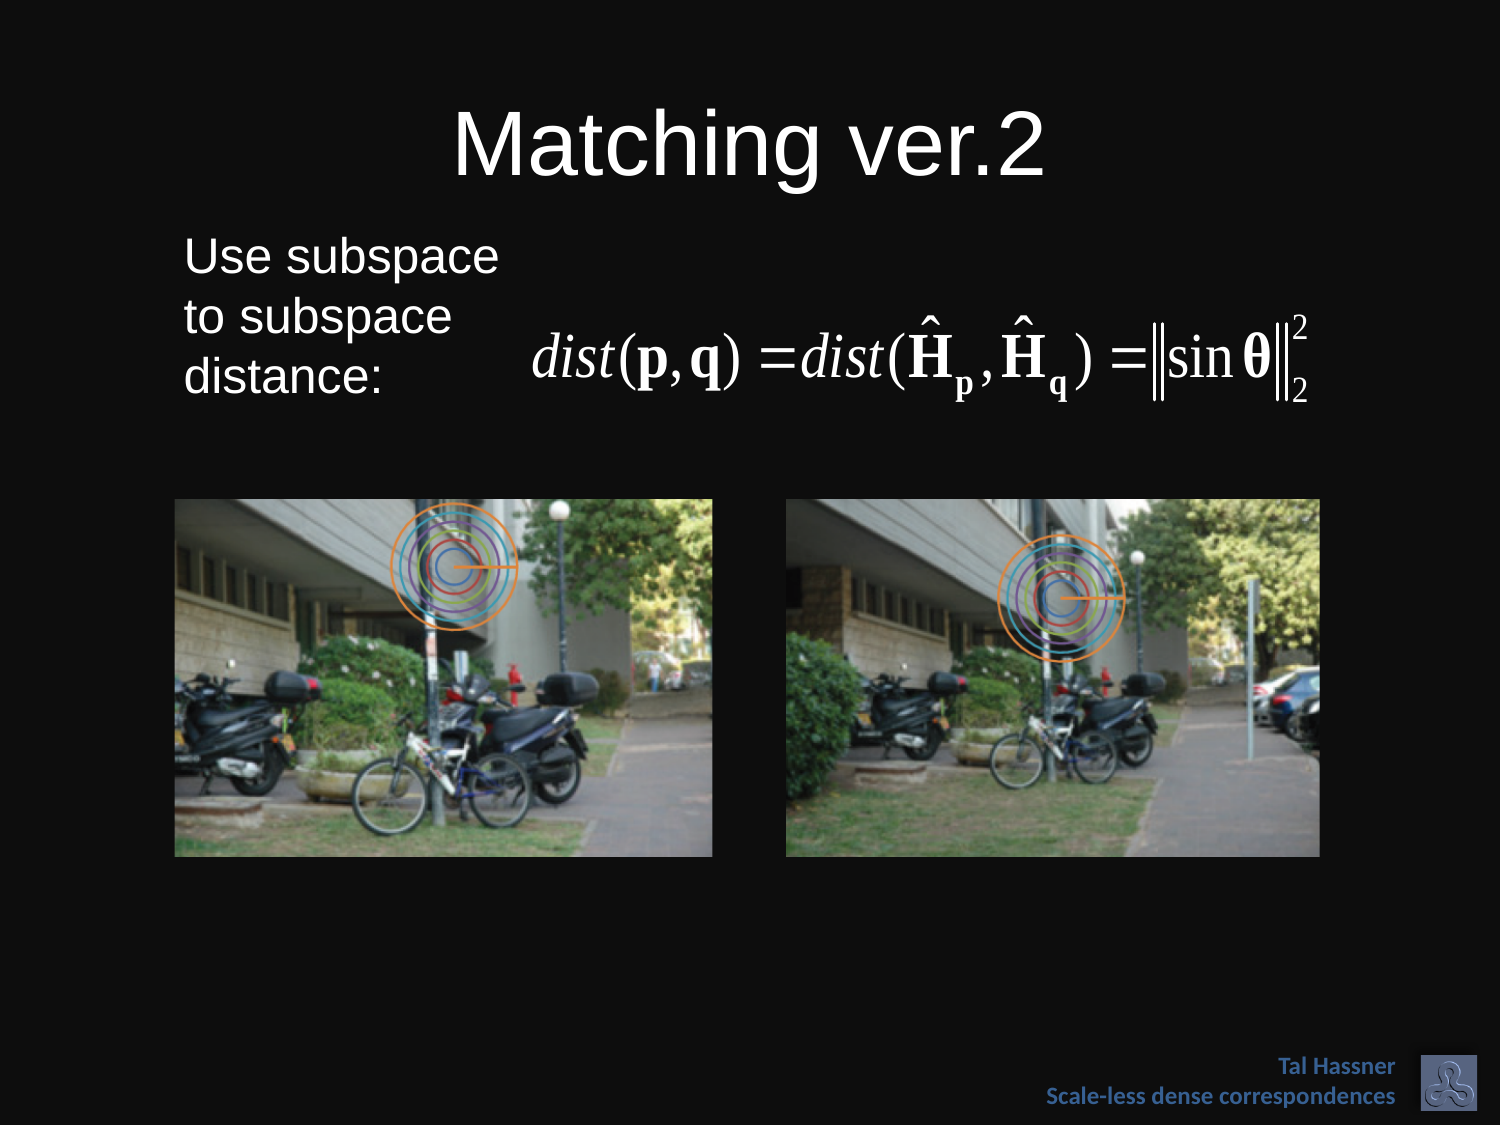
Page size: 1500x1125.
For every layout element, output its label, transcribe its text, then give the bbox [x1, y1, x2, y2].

title Matching ver.2 [74, 44, 1426, 233]
picture [174, 498, 713, 857]
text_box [522, 297, 1320, 416]
picture [785, 498, 1320, 857]
text_box Use subspace to subspace distance: [168, 215, 531, 411]
